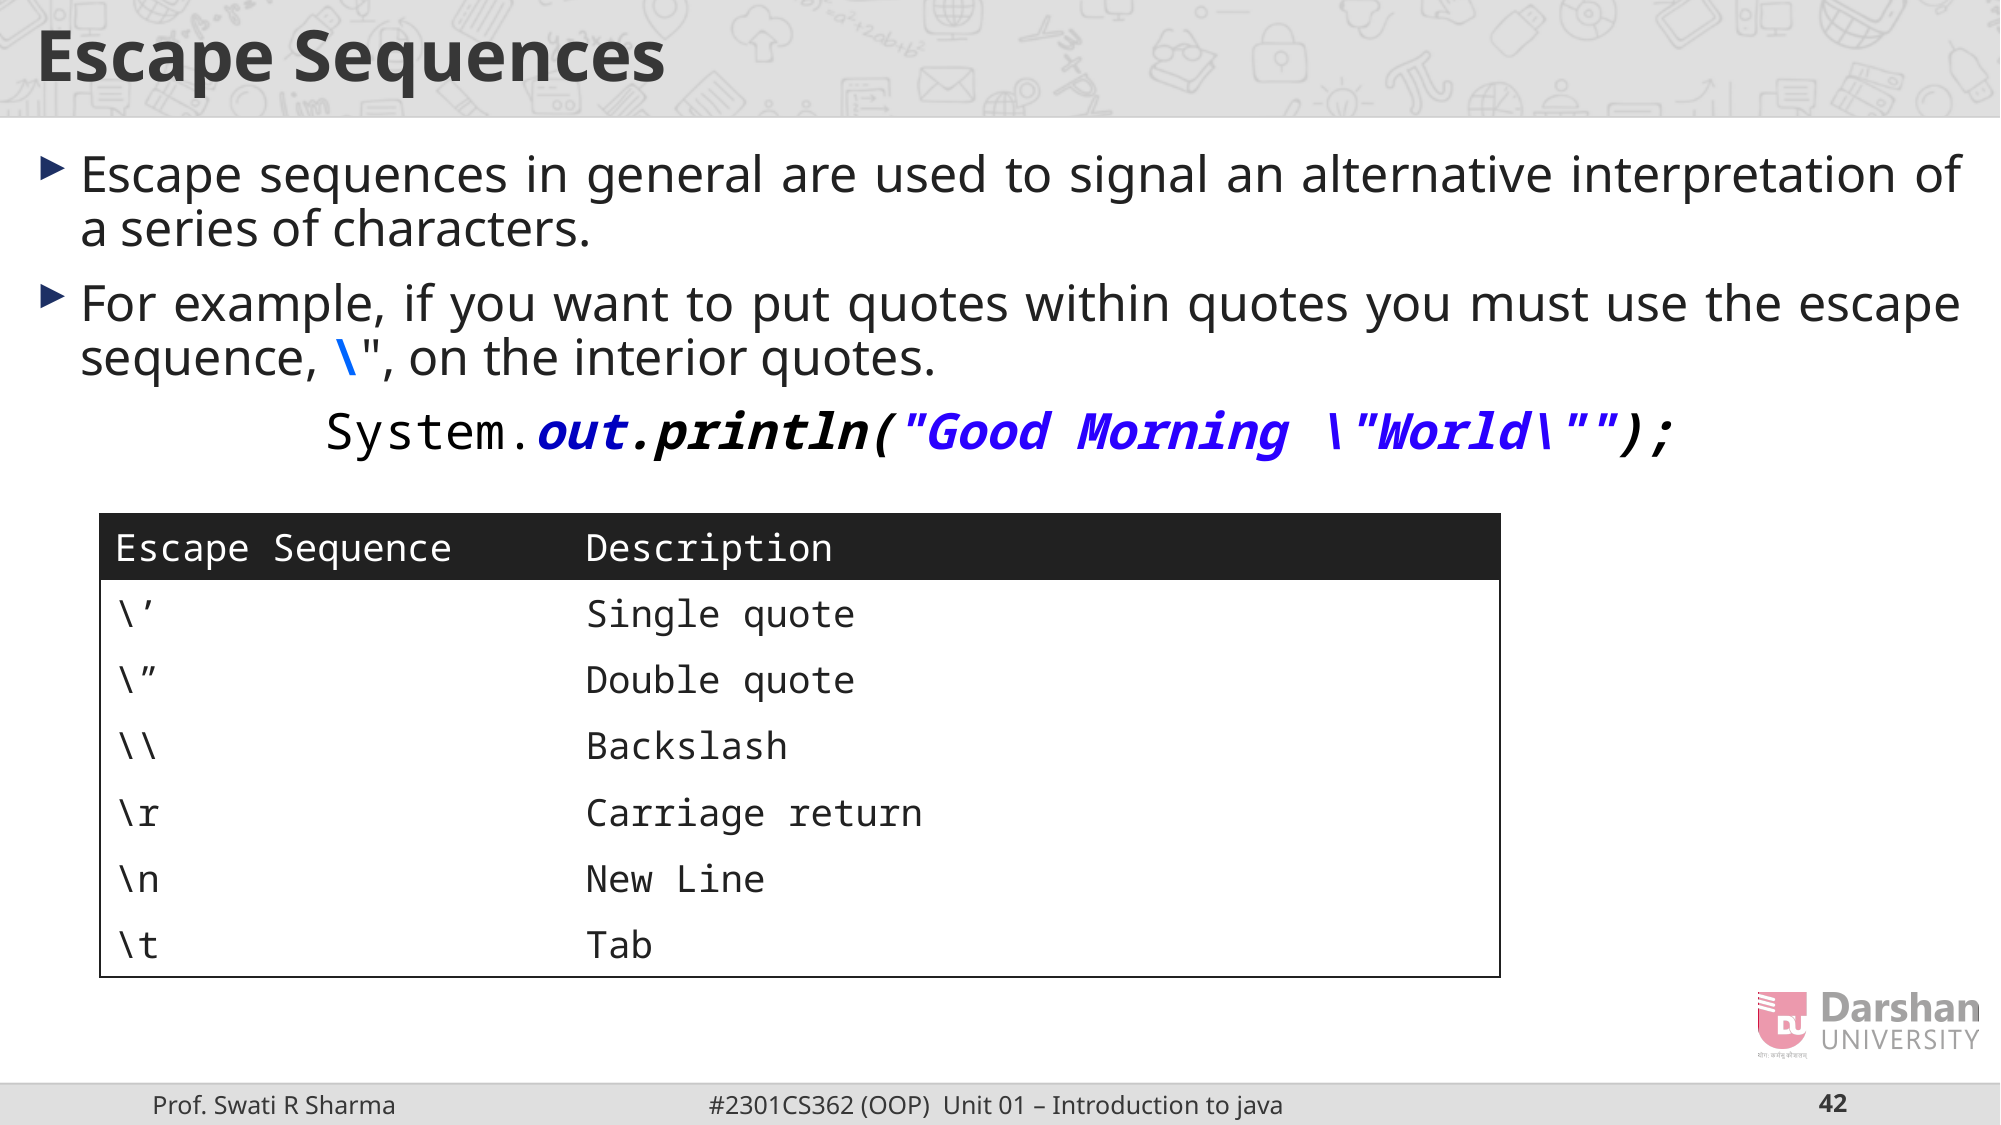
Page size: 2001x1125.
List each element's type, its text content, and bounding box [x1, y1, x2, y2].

table_cell Double quote [571, 646, 1499, 712]
table_header Description [571, 515, 1499, 580]
list Escape sequences in general are used to signal an alternative interpretation of a series of characters. For example, if you want to put quotes within quotes you must use the escape sequence, \", on the interior quotes. System.out.println("Good Morning \"World\""); [21, 141, 1979, 1059]
table_cell Backslash [571, 712, 1499, 779]
table_cell \n [101, 845, 571, 911]
table_cell Tab [571, 911, 1499, 976]
table_cell \’ [101, 580, 571, 646]
title Escape Sequences [0, 0, 2000, 117]
table_cell \” [101, 646, 571, 712]
table_cell \t [101, 911, 571, 976]
table_header Escape Sequence [101, 515, 571, 580]
table_cell New Line [571, 845, 1499, 911]
table_cell \\ [101, 712, 571, 779]
table_cell \r [101, 779, 571, 845]
table_cell Single quote [571, 580, 1499, 646]
table_cell Carriage return [571, 779, 1499, 845]
